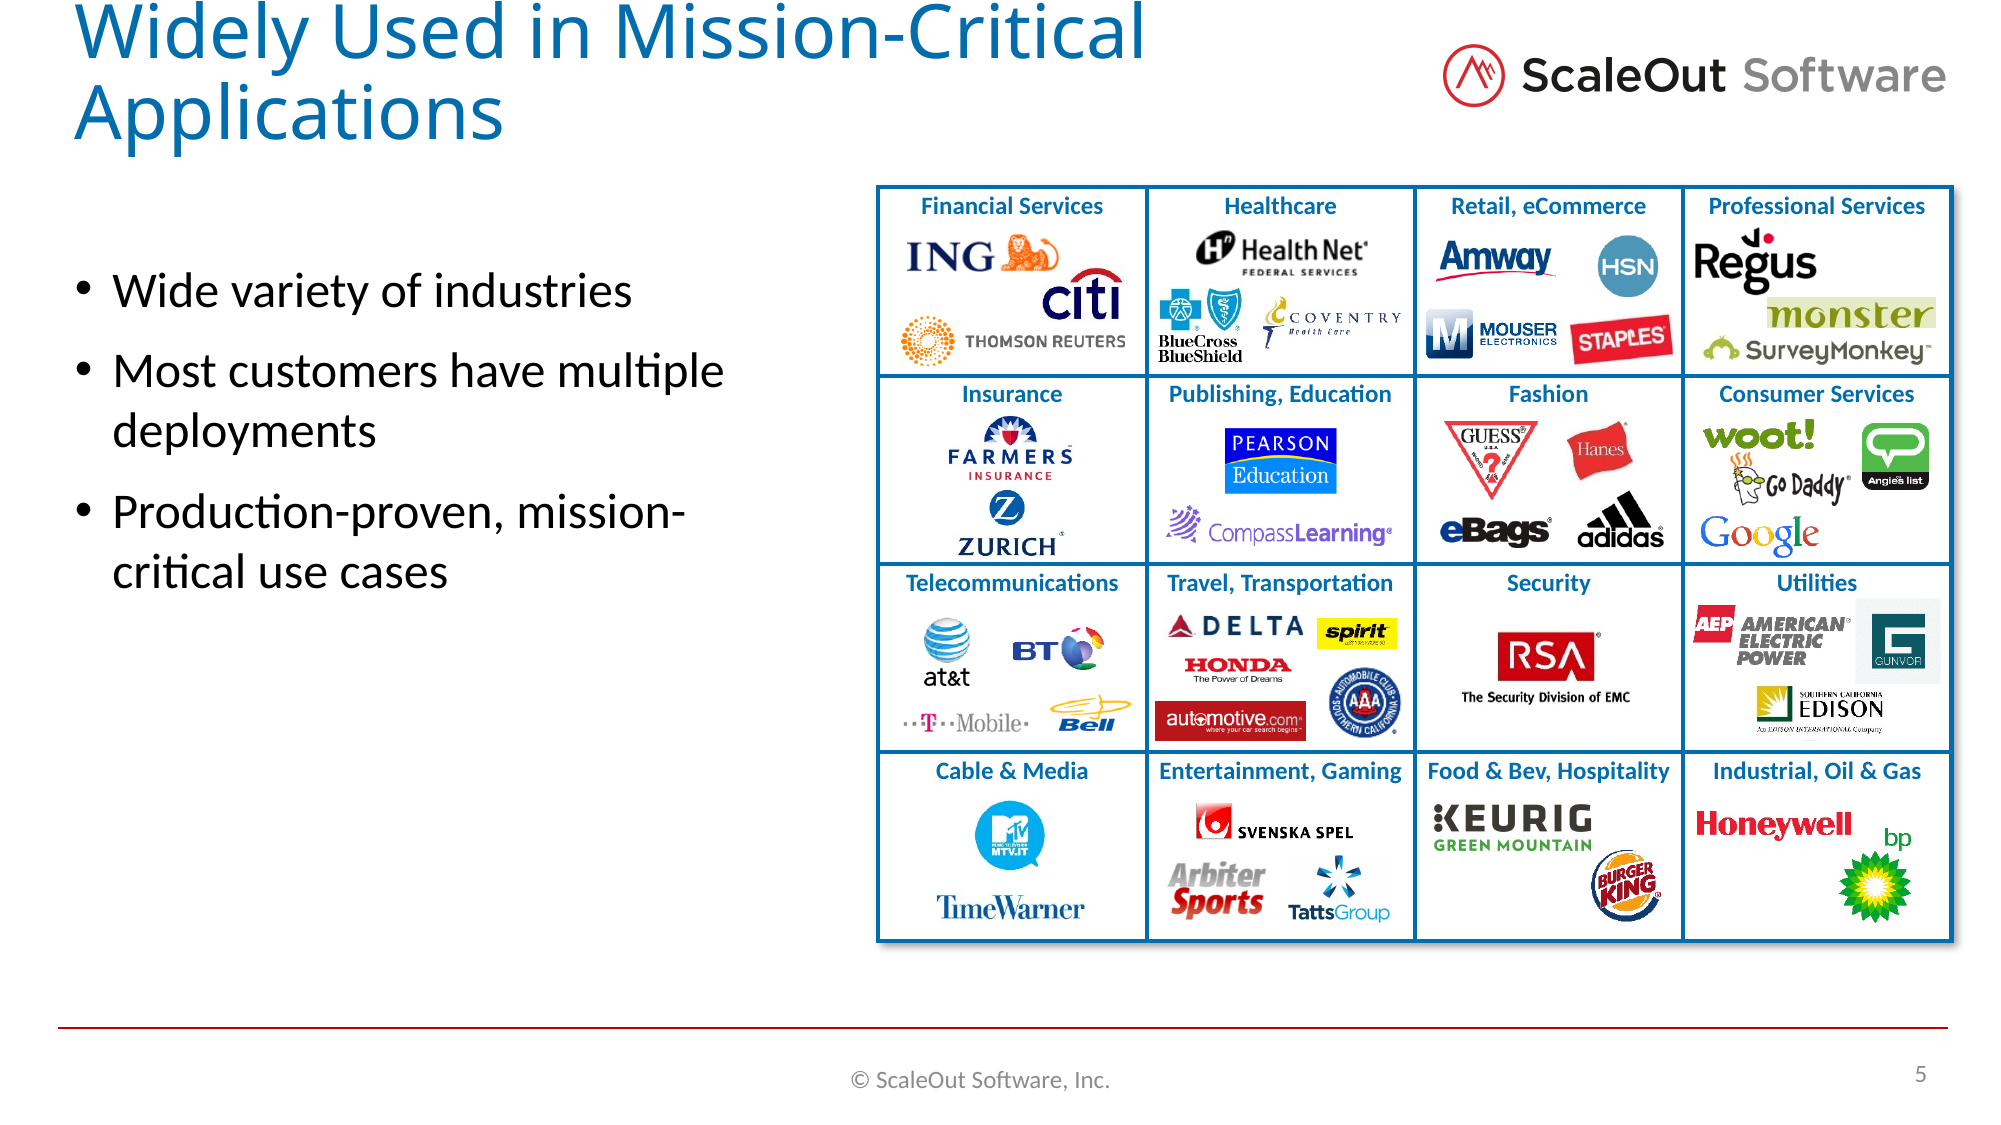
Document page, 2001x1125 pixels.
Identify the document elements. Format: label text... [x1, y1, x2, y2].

table_header Healthcare [1149, 189, 1413, 374]
picture [966, 791, 1055, 880]
picture [893, 697, 1033, 739]
table_header Retail, eCommerce [1417, 189, 1681, 374]
picture [1423, 306, 1559, 361]
picture [1570, 310, 1673, 368]
picture [1862, 423, 1929, 490]
table_cell Insurance [880, 378, 1145, 562]
picture [1696, 811, 1911, 923]
footer © ScaleOut Software, Inc. [530, 1048, 1431, 1109]
table_cell Consumer Services [1685, 378, 1949, 562]
table_cell Publishing, Education [1149, 378, 1413, 562]
picture [1013, 627, 1104, 671]
picture [1596, 233, 1660, 299]
table_cell Security [1417, 566, 1681, 750]
picture [1444, 421, 1538, 500]
picture [1166, 505, 1392, 546]
picture [1429, 232, 1562, 289]
picture [1326, 665, 1405, 741]
picture [901, 209, 1127, 366]
picture [1555, 417, 1644, 484]
picture [1317, 618, 1398, 649]
picture [1571, 490, 1669, 549]
picture [924, 617, 970, 686]
title Widely Used in Mission-Critical Applications [59, 18, 1438, 131]
table_cell Telecommunications [880, 566, 1145, 750]
picture [1752, 598, 1941, 749]
picture [1155, 701, 1306, 741]
table_cell Fashion [1417, 378, 1681, 562]
picture [1697, 512, 1823, 560]
picture [1156, 208, 1369, 369]
picture [1693, 605, 1851, 665]
table_cell Travel, Transportation [1149, 566, 1413, 750]
table_cell Food & Bev, Hospitality [1417, 754, 1681, 939]
picture [946, 412, 1074, 482]
picture [1222, 426, 1339, 495]
picture [1730, 452, 1851, 506]
picture [1432, 802, 1662, 922]
table_cell Industrial, Oil & Gas [1685, 754, 1949, 939]
picture [1438, 37, 1955, 115]
picture [1288, 855, 1390, 923]
picture [1693, 297, 1941, 371]
picture [925, 884, 1095, 924]
table_header Financial Services [880, 189, 1145, 374]
picture [1048, 685, 1133, 742]
picture [952, 487, 1068, 559]
table_cell Cable & Media [880, 754, 1145, 939]
picture [1452, 629, 1639, 707]
picture [1440, 517, 1552, 548]
slide_number 5 [1598, 1042, 1943, 1103]
picture [1263, 296, 1401, 349]
table_cell Entertainment, Gaming [1149, 754, 1413, 939]
picture [1703, 419, 1814, 449]
list Wide variety of industries Most customers have multiple deployments Production-proven, mission-critical use cases [59, 168, 751, 1014]
picture [1167, 855, 1266, 925]
picture [1163, 600, 1308, 683]
picture [1190, 797, 1353, 845]
table_header Professional Services [1685, 189, 1949, 374]
picture [1693, 225, 1818, 296]
table_cell Utilities [1685, 566, 1949, 750]
